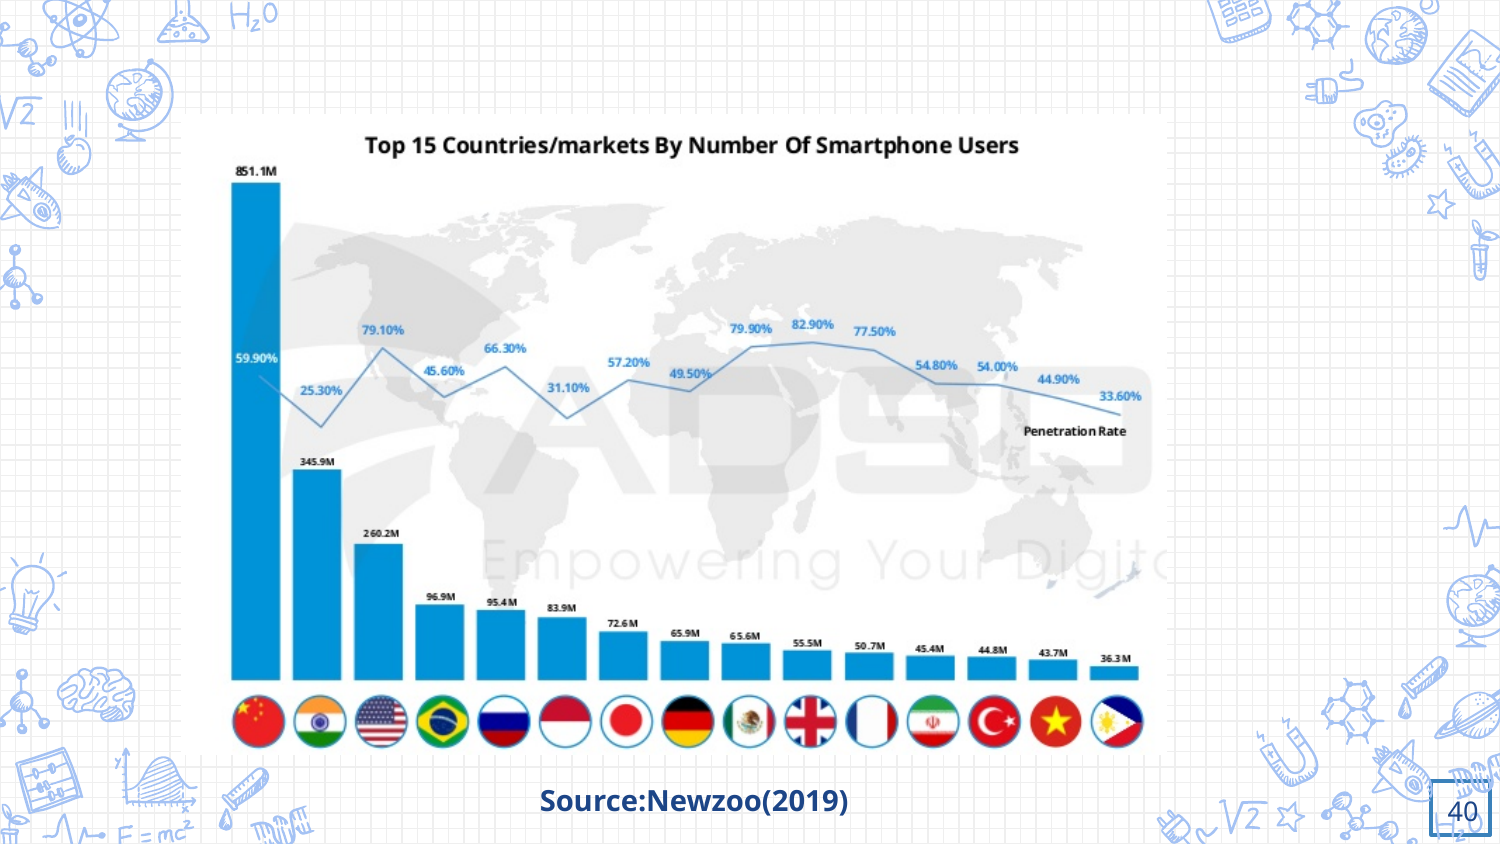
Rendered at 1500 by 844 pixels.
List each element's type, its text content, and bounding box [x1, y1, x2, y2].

picture [181, 114, 1168, 755]
list Source:Newzoo(2019) [298, 774, 1091, 827]
slide_number 40 [1403, 779, 1494, 844]
